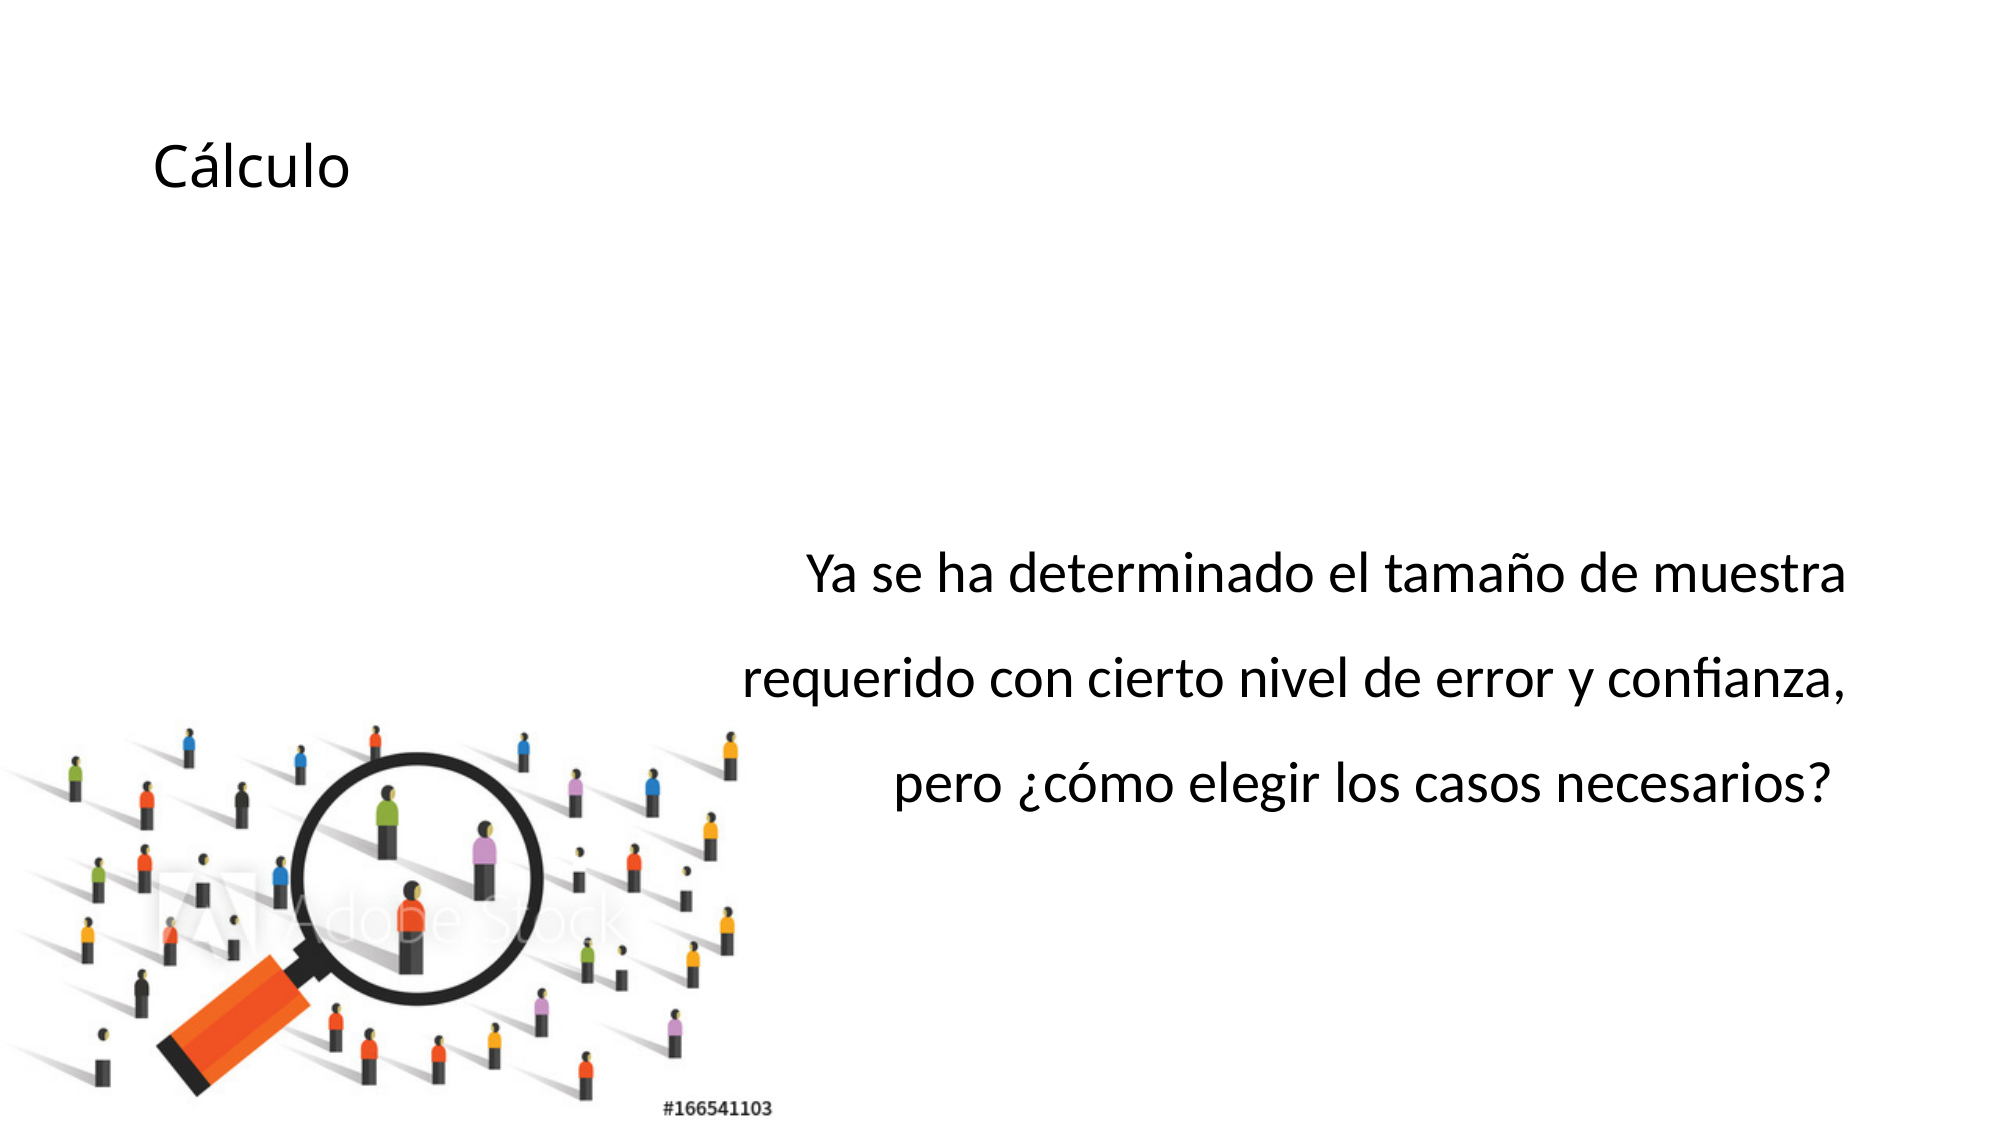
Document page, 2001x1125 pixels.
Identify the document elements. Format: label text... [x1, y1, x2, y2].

title Cálculo [137, 59, 1863, 278]
picture [0, 707, 782, 1125]
list Ya se ha determinado el tamaño de muestra requerido con cierto nivel de error y confianza, pero ¿cómo elegir los casos necesarios? [653, 299, 1863, 1014]
